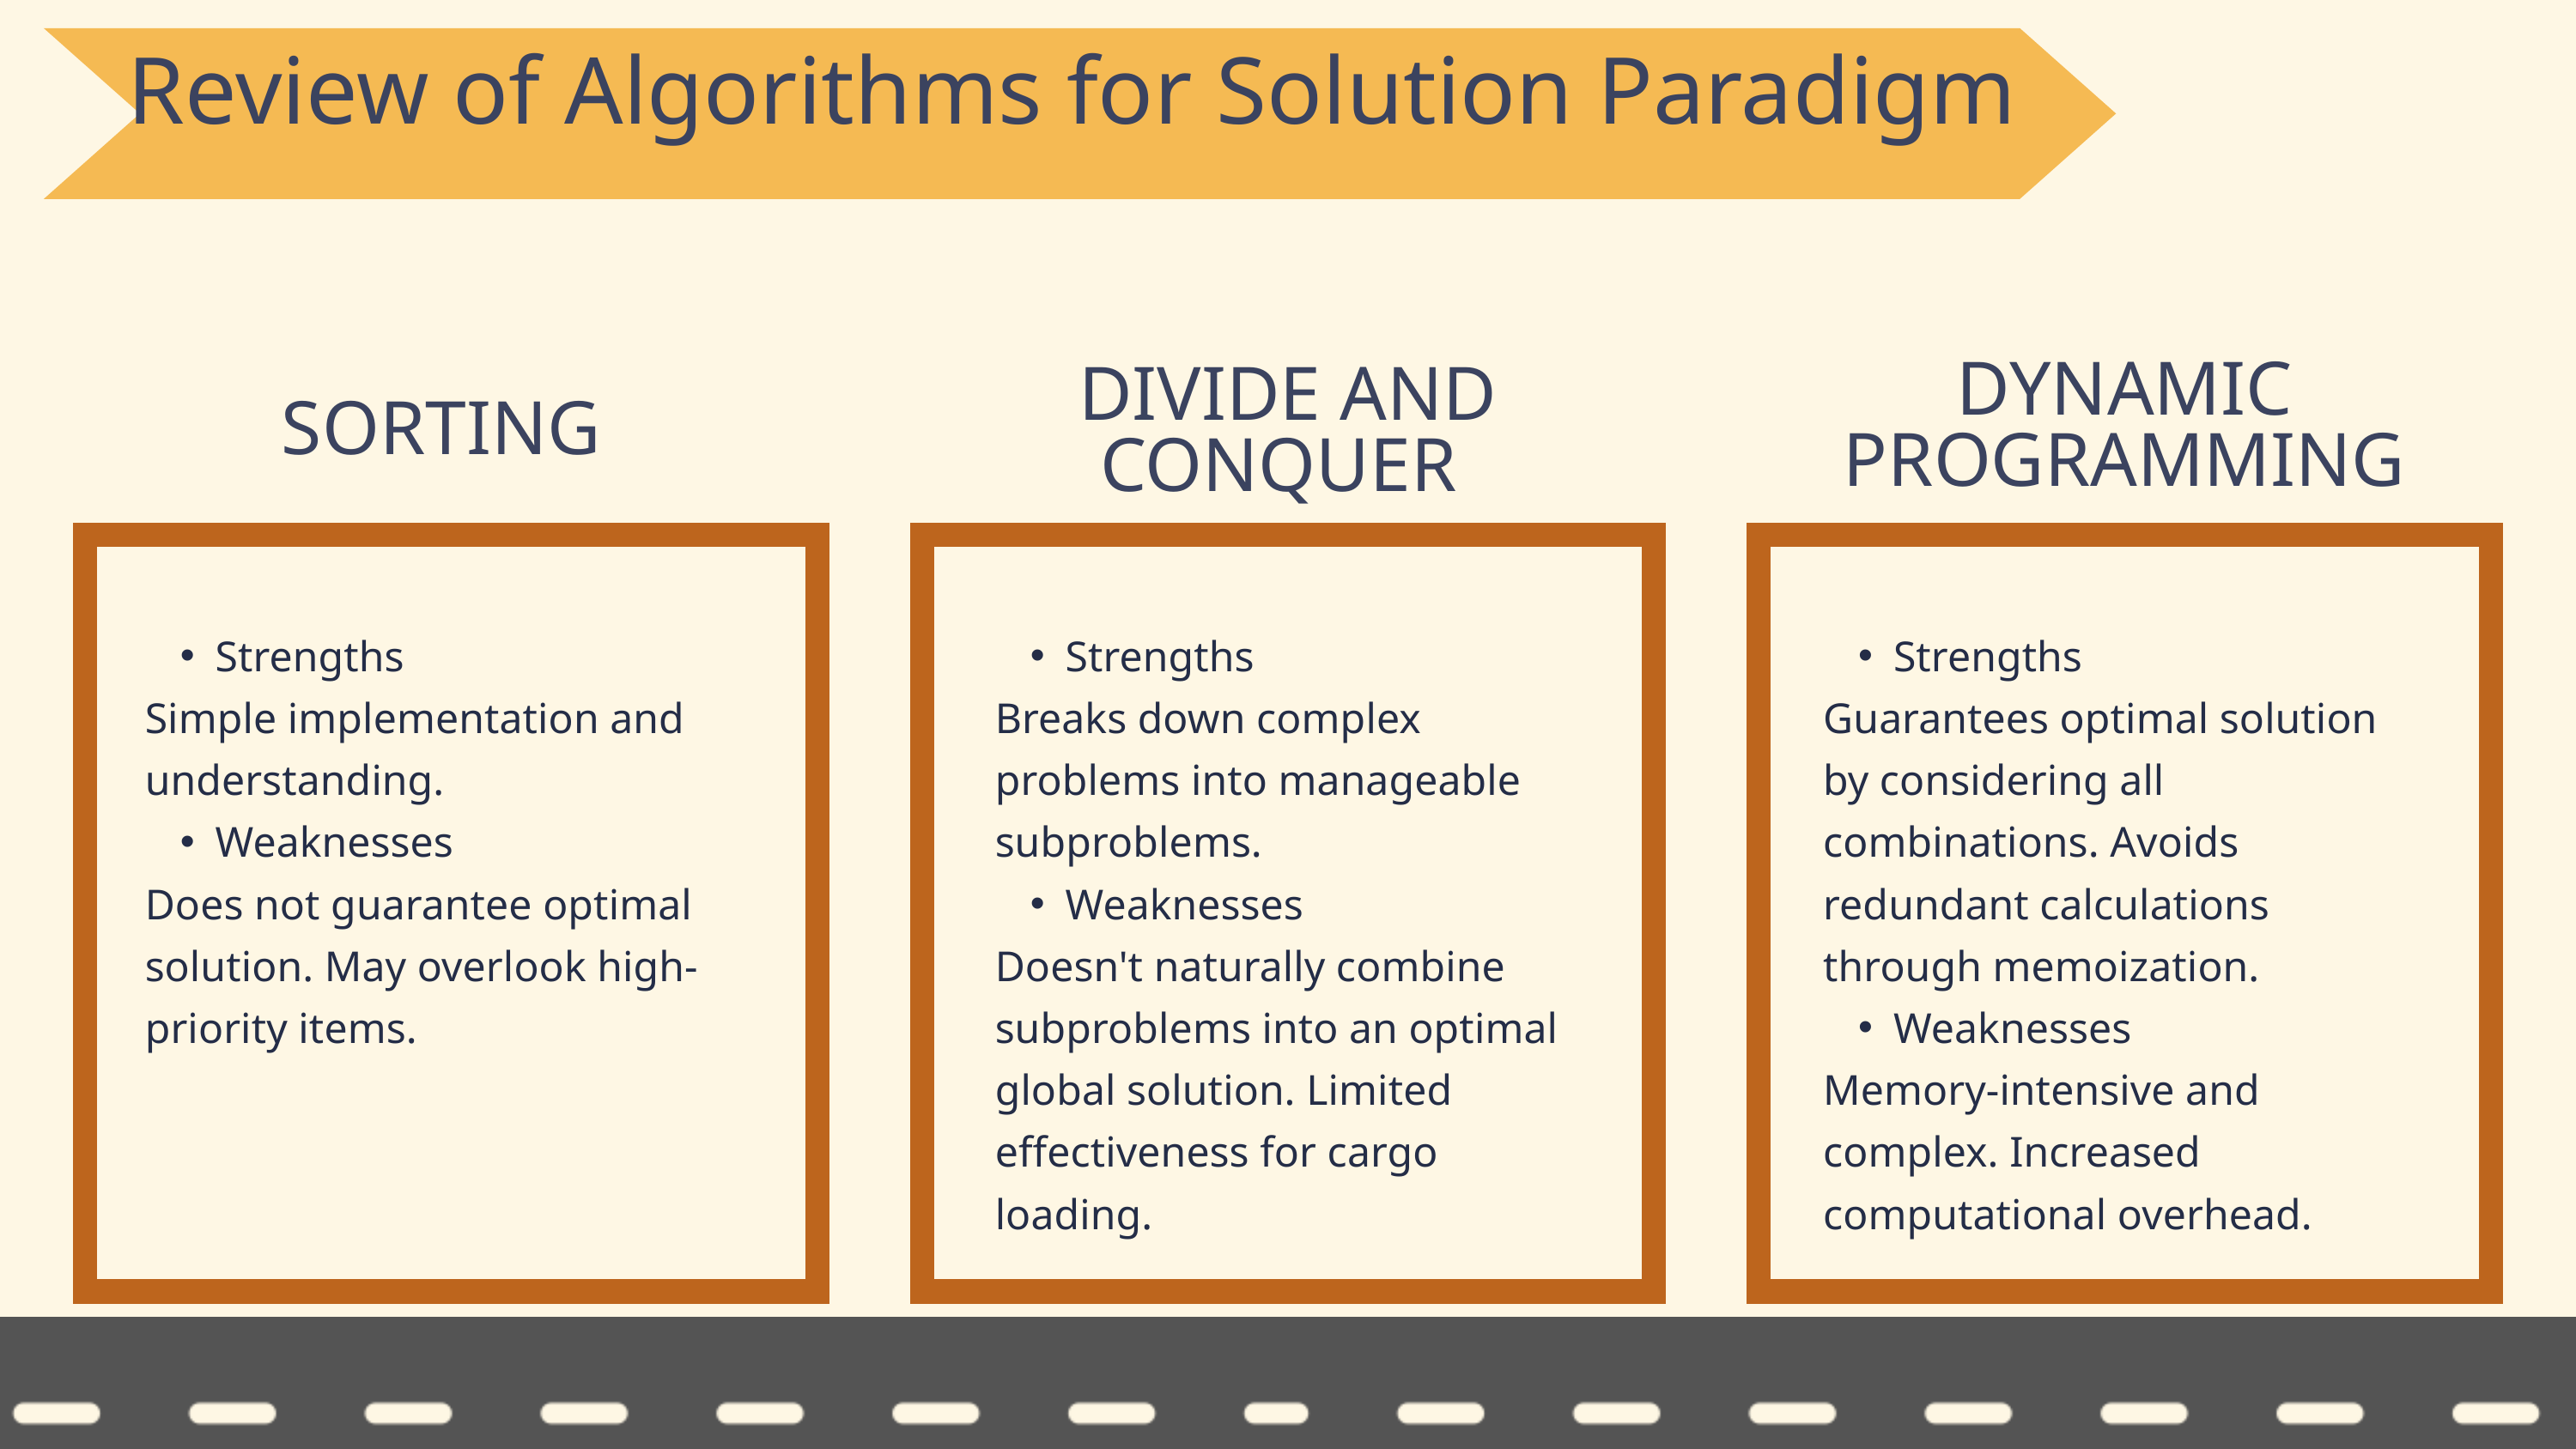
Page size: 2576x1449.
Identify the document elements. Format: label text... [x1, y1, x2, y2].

text_box DIVIDE AND CONQUER [1044, 363, 1532, 506]
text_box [84, 534, 817, 1292]
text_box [1758, 534, 2491, 1292]
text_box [921, 534, 1655, 1292]
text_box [43, 27, 2117, 199]
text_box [0, 1316, 2576, 1449]
text_box SORTING [197, 397, 706, 470]
text_box DYNAMIC PROGRAMMING [1791, 358, 2458, 501]
